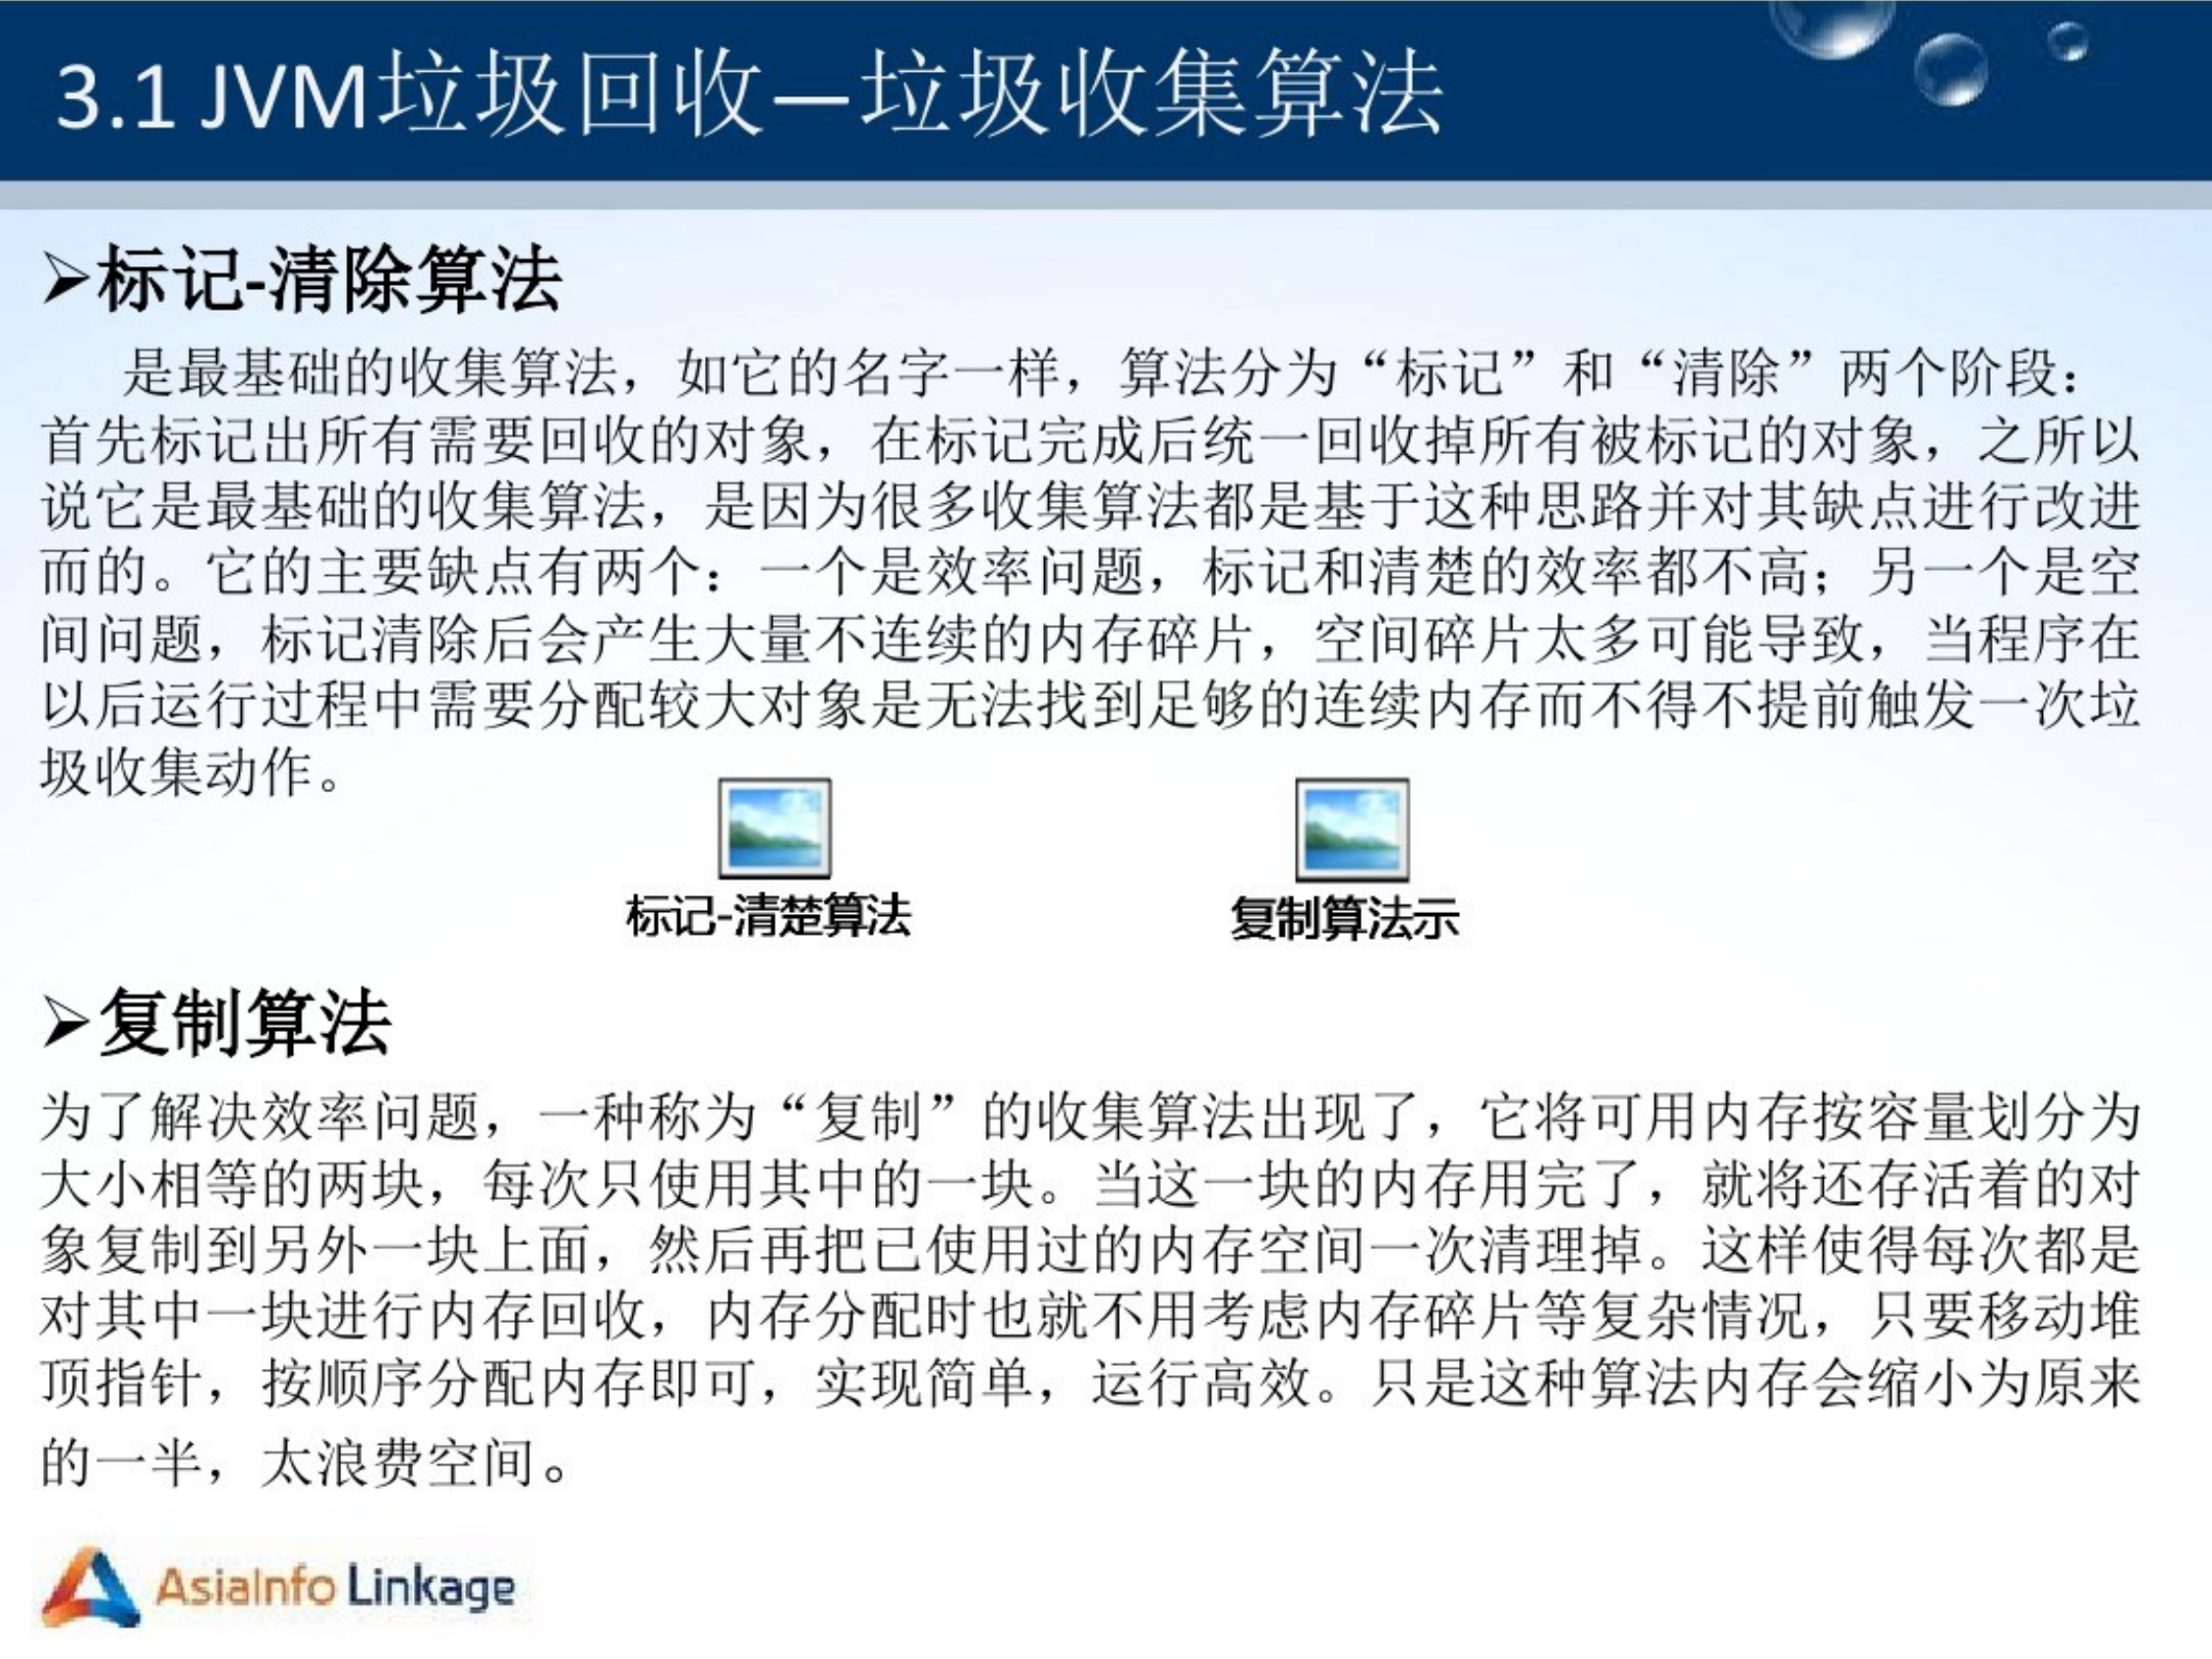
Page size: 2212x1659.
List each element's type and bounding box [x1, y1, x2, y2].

text_box [0, 0, 2212, 1659]
